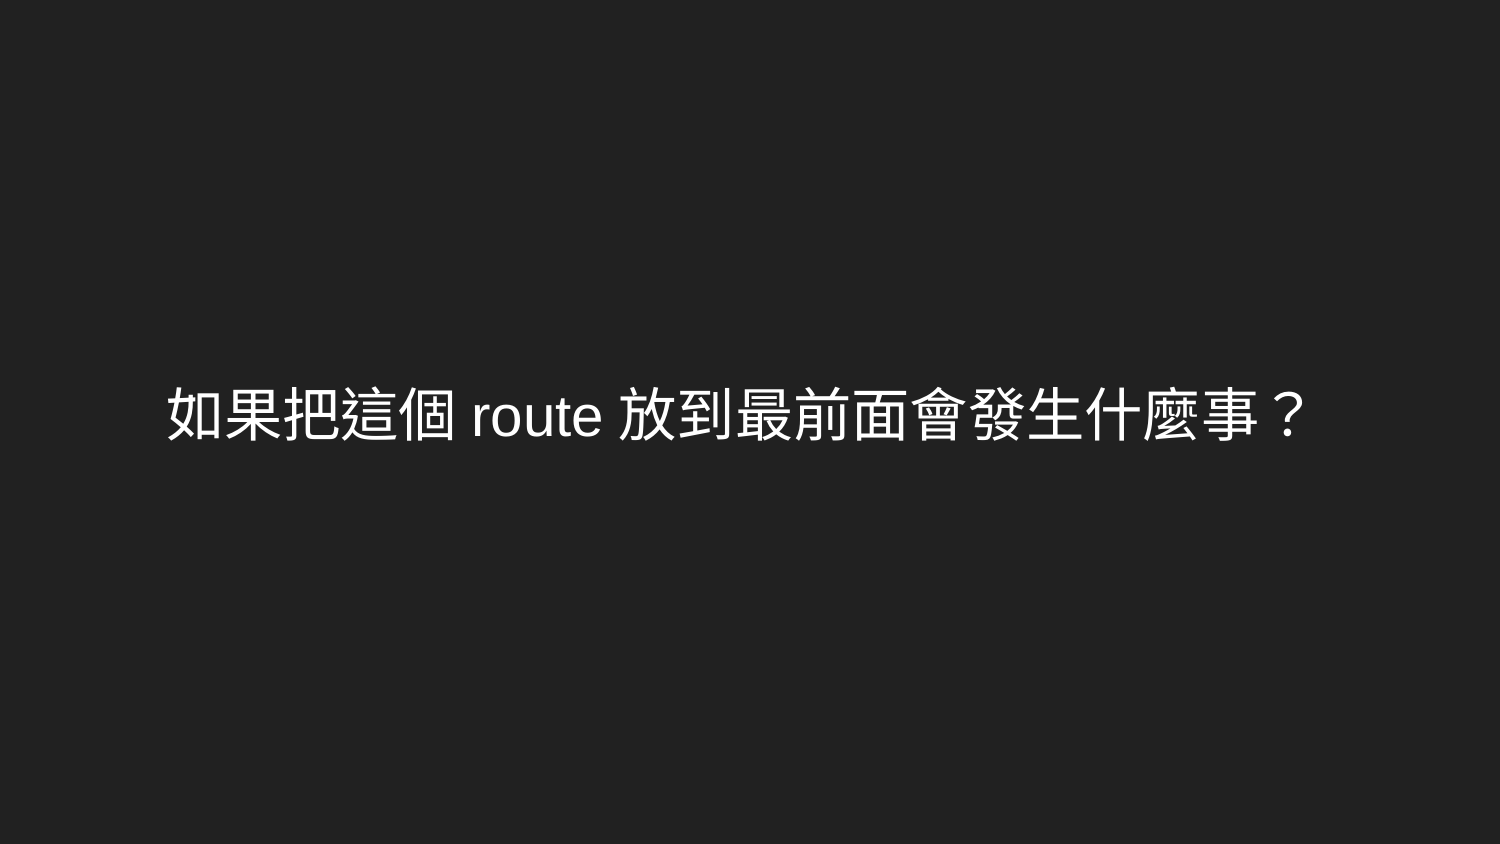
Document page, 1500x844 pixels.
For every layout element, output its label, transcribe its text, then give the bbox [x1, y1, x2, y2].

title 如果把這個route放到最前面會發生什麼事？ [42, 363, 1441, 458]
